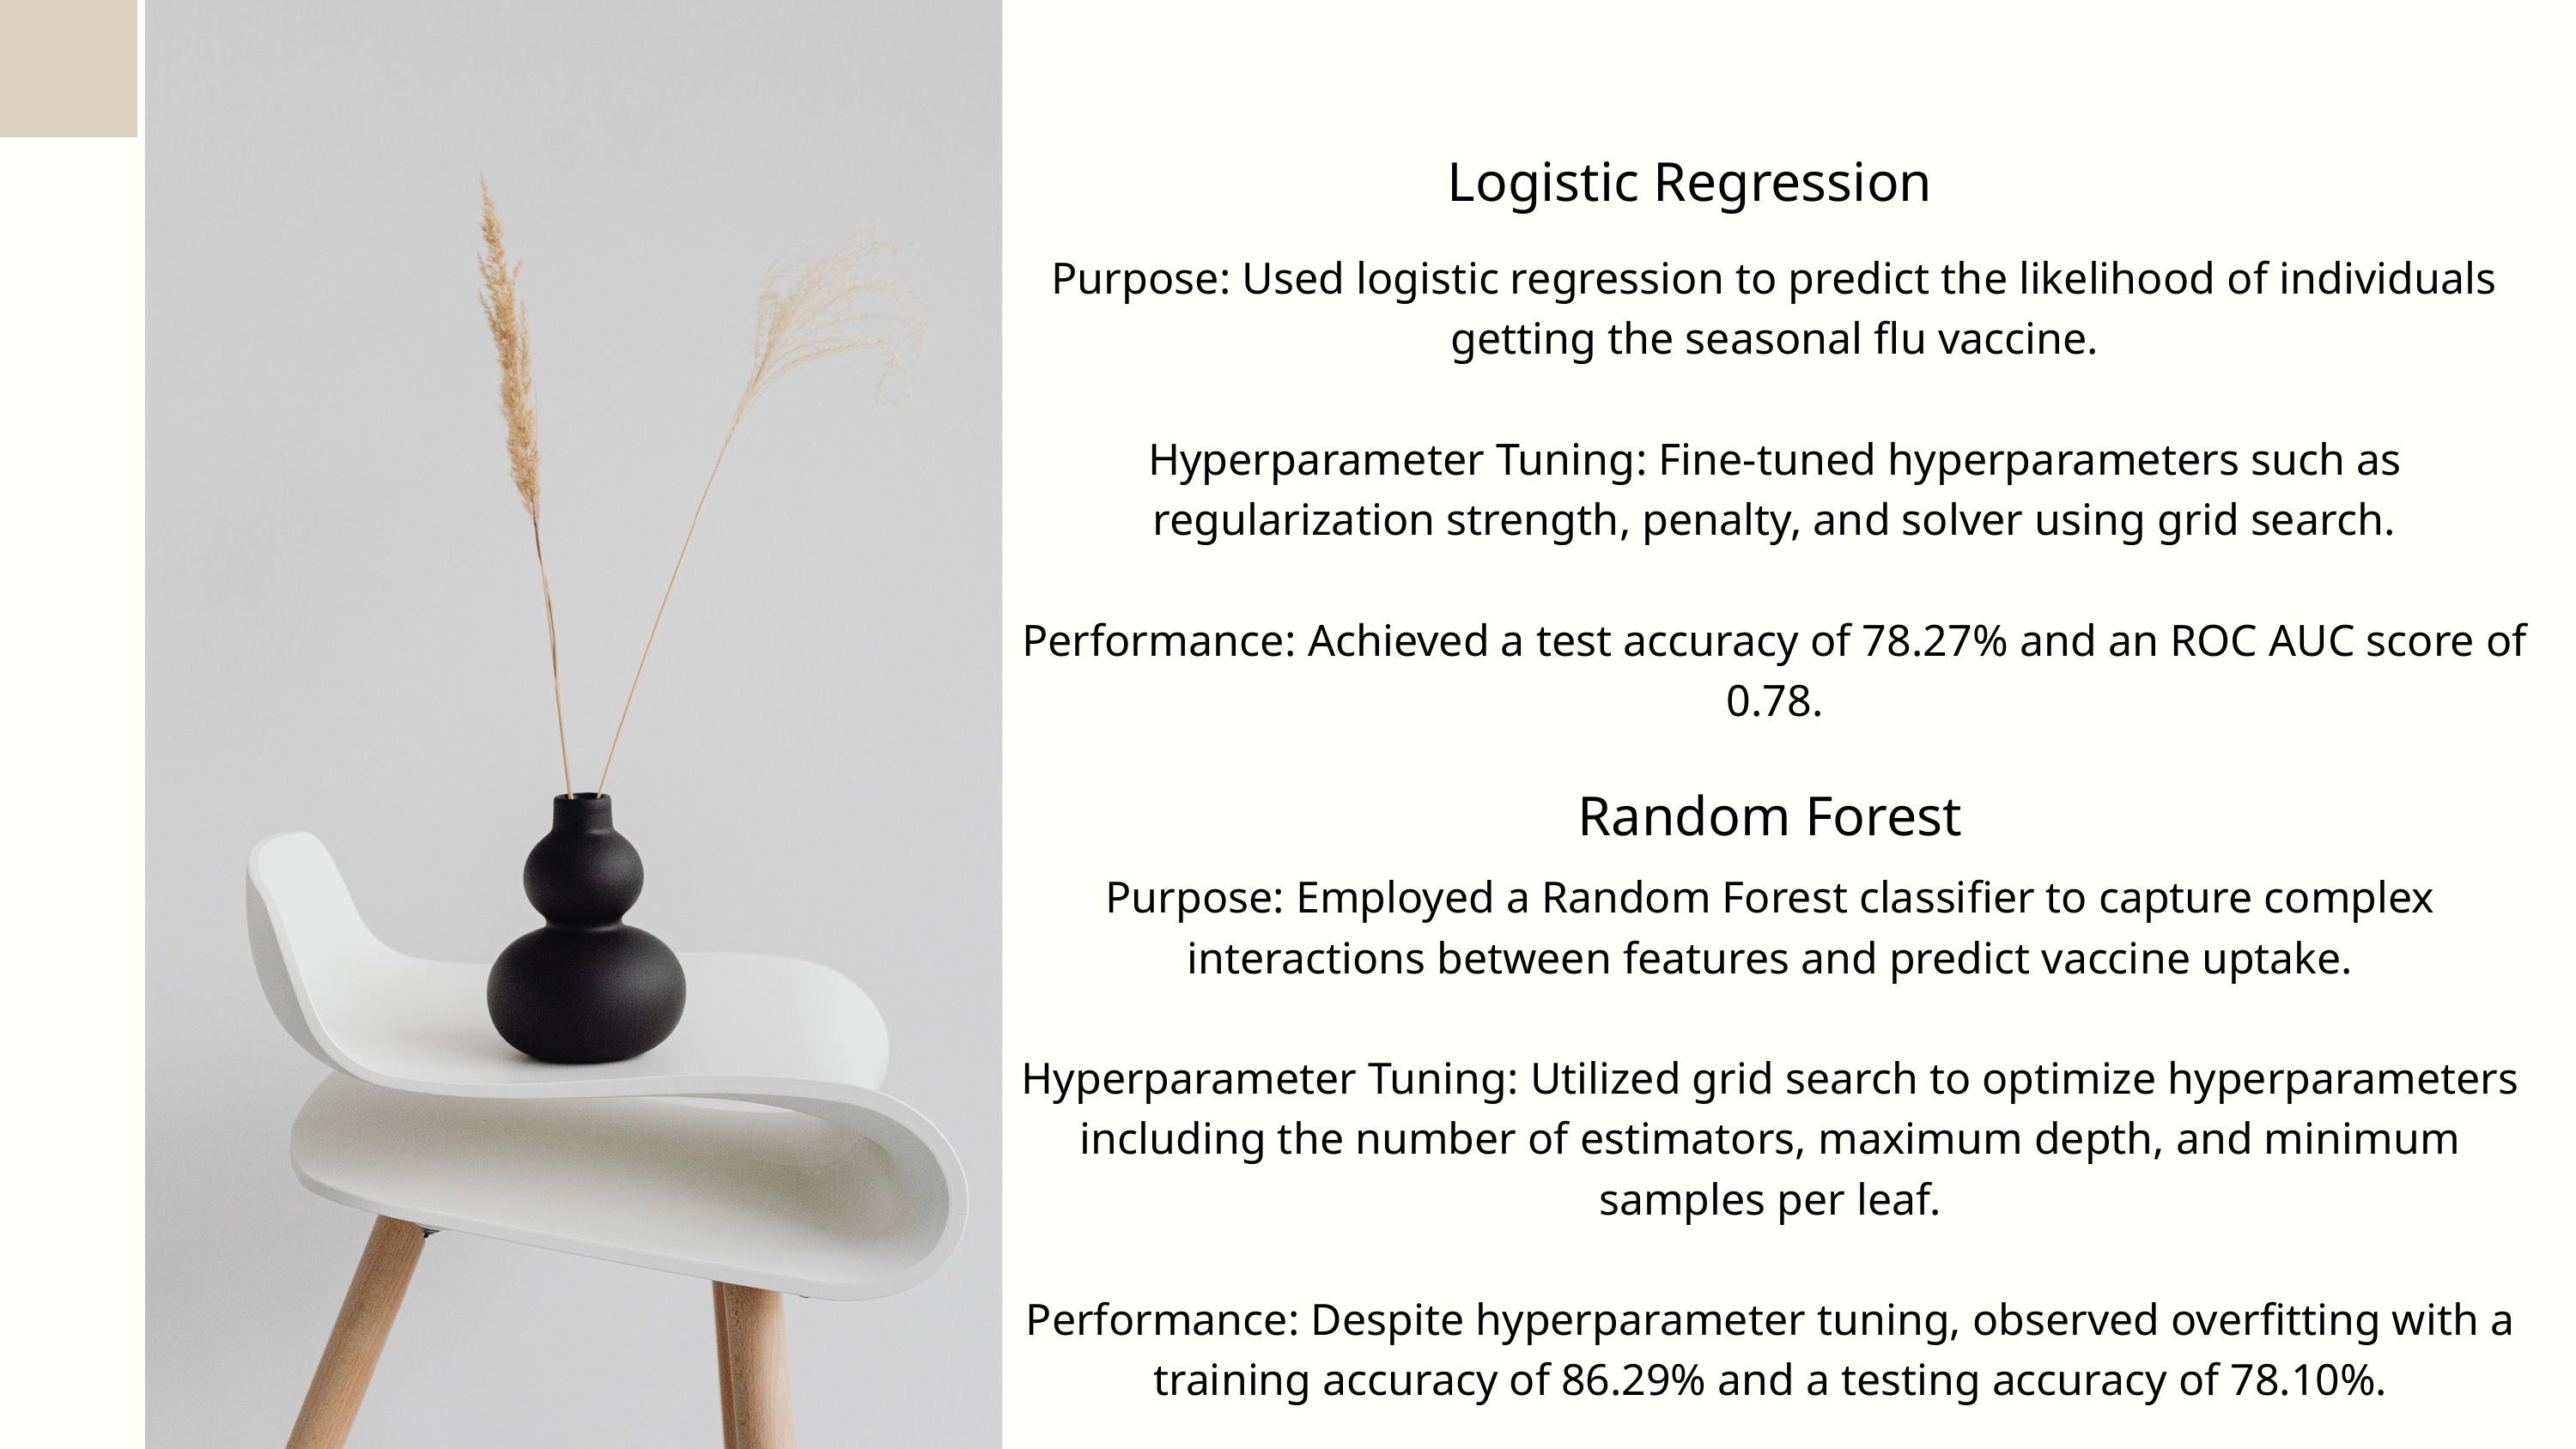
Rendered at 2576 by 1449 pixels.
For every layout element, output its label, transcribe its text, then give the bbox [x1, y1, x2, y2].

text_box Random Forest [1566, 785, 1974, 847]
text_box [144, 0, 1003, 1449]
text_box Purpose: Employed a Random Forest classifier to capture complex interactions between features and predict vaccine uptake. Hyperparameter Tuning: Utilized grid search to optimize hyperparameters including the number of estimators, maximum depth, and minimum samples per leaf. Performance: Despite hyperparameter tuning, observed overfitting with a training accuracy of 86.29% and a testing accuracy of 78.10%. [1005, 861, 2539, 1449]
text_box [0, 0, 138, 138]
text_box Logistic Regression [1435, 136, 1947, 213]
text_box Purpose: Used logistic regression to predict the likelihood of individuals getting the seasonal flu vaccine. Hyperparameter Tuning: Fine-tuned hyperparameters such as regularization strength, penalty, and solver using grid search. Performance: Achieved a test accuracy of 78.27% and an ROC AUC score of 0.78. [1005, 242, 2549, 785]
